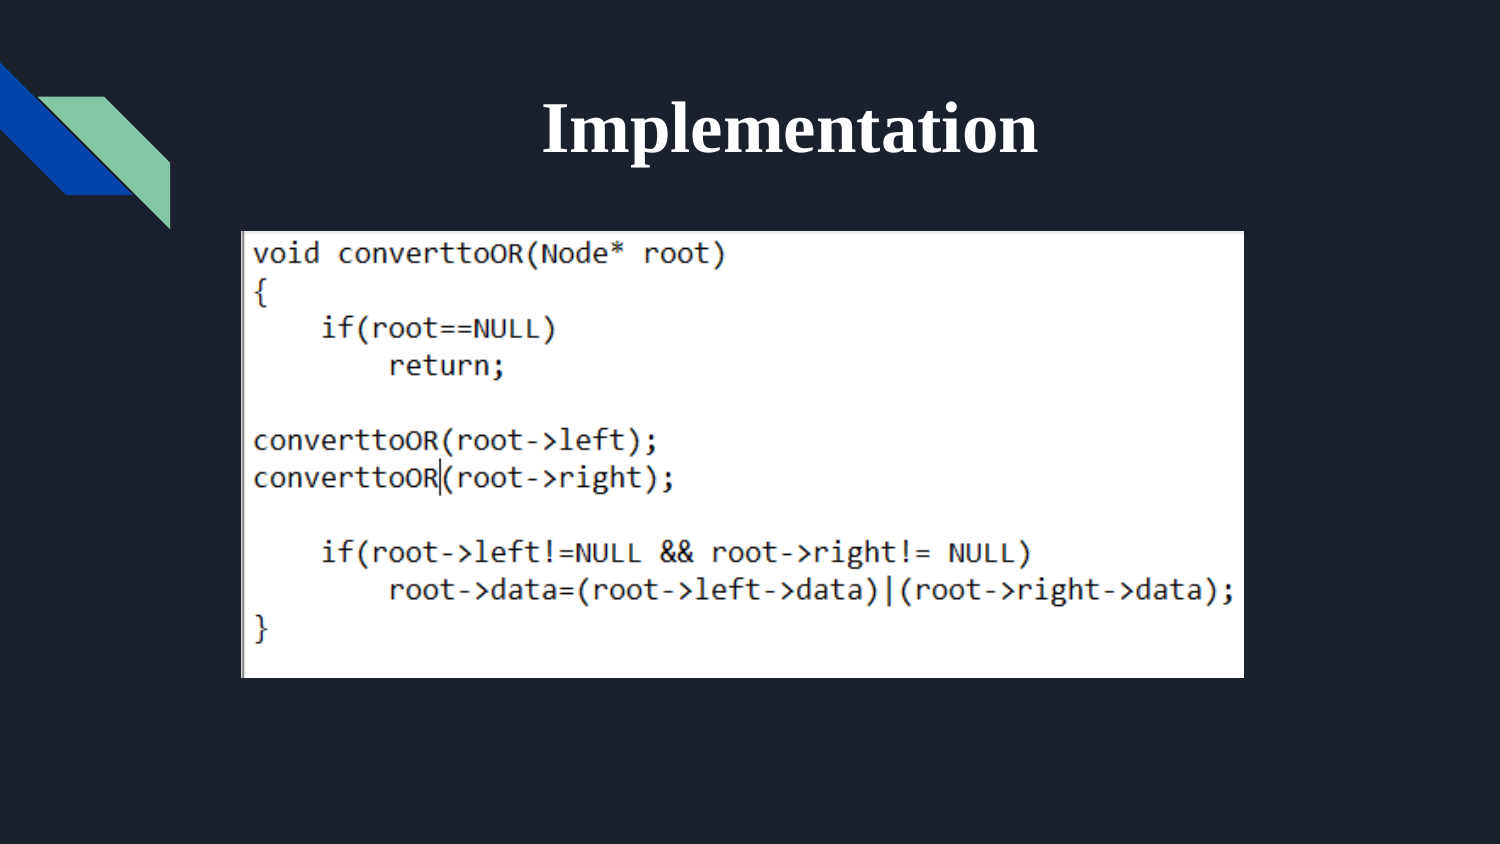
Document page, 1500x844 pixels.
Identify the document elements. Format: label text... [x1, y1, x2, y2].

title Implementation [212, 64, 1368, 215]
picture [240, 230, 1244, 678]
